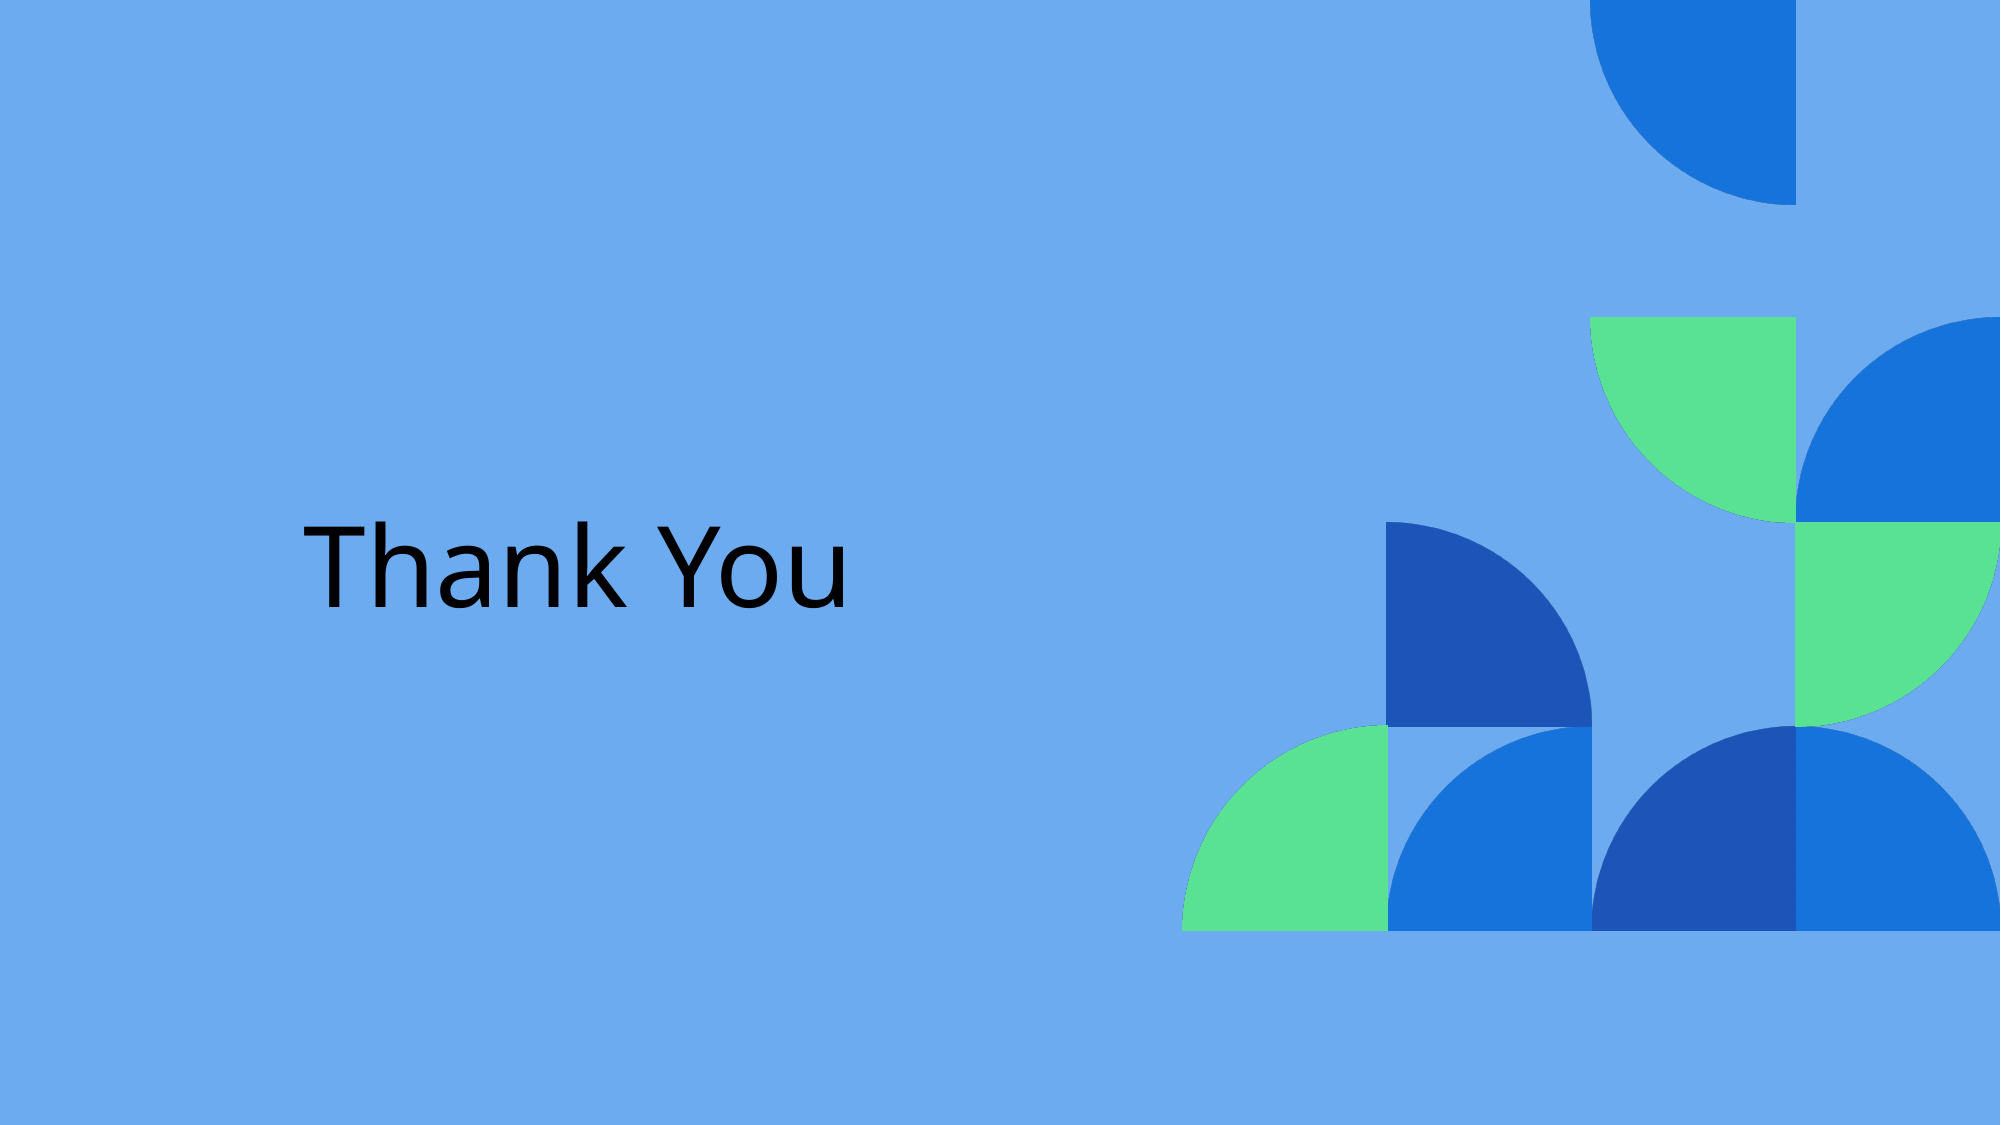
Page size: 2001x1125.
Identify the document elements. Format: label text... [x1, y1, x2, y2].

picture [1590, 0, 1796, 205]
picture [1182, 317, 2000, 931]
title Thank You [137, 143, 1019, 982]
